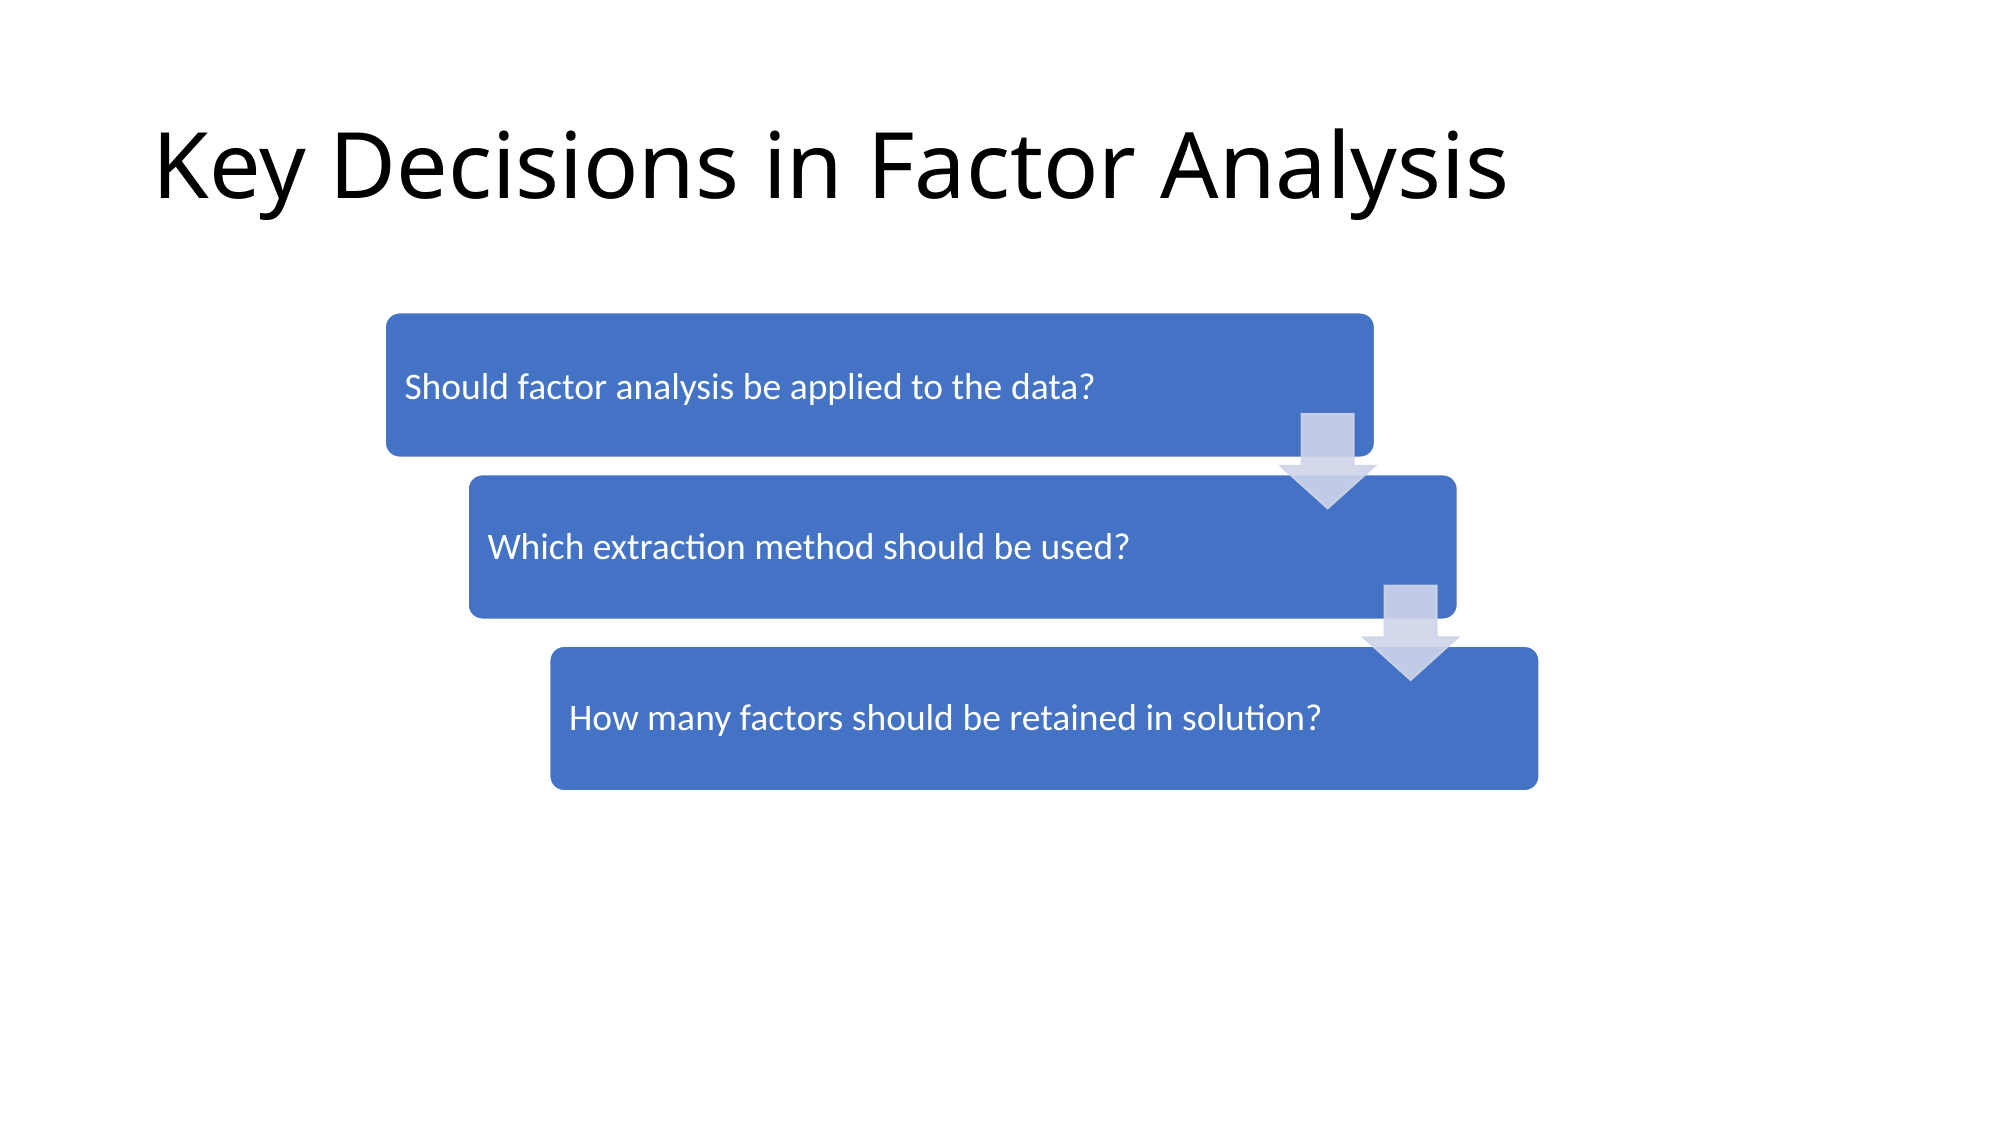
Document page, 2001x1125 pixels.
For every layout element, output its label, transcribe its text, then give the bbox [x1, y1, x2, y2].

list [384, 302, 1623, 963]
title Key Decisions in Factor Analysis [137, 59, 1863, 278]
